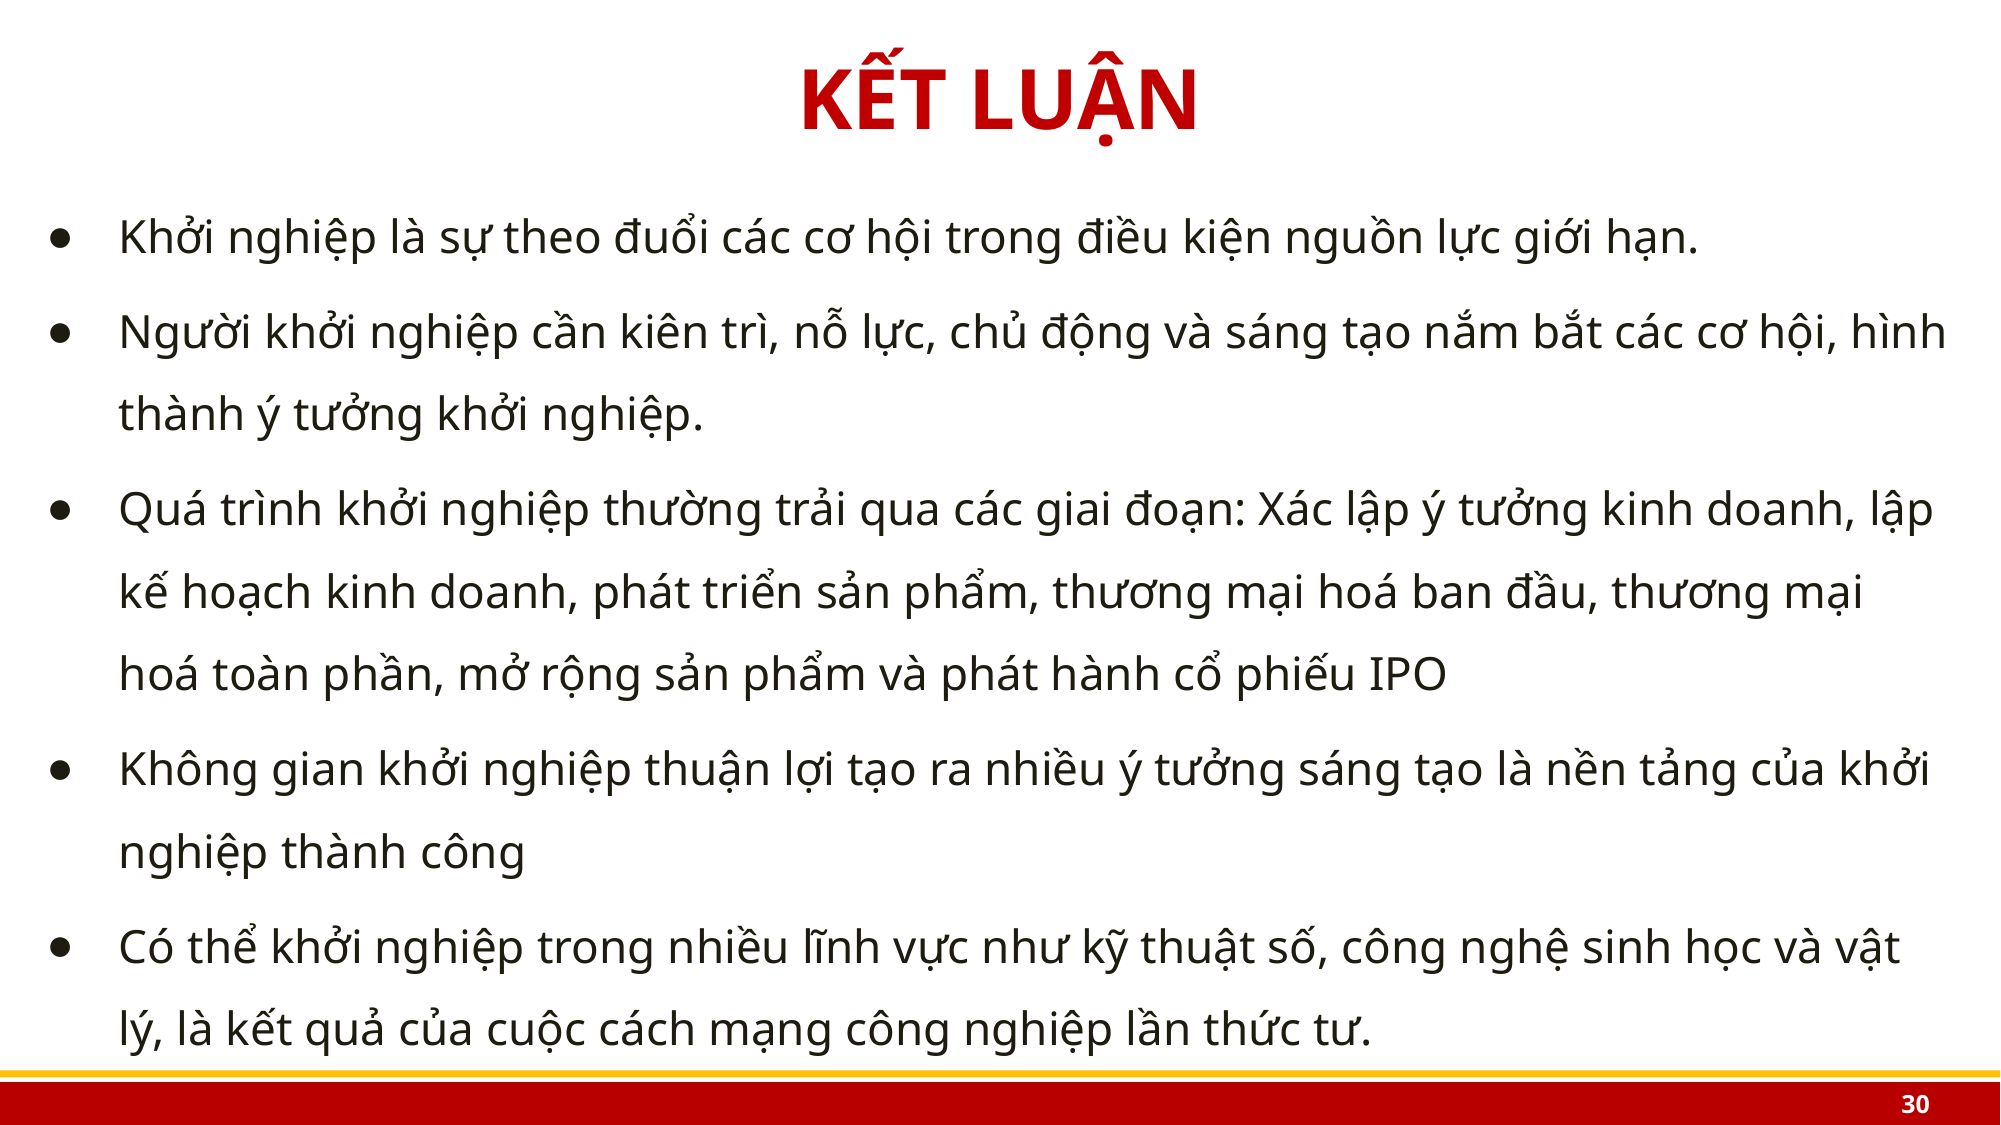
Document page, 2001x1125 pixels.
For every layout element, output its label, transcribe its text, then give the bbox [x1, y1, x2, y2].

title KẾT LUẬN [55, 7, 1945, 185]
list Khởi nghiệp là sự theo đuổi các cơ hội trong điều kiện nguồn lực giới hạn. Người khởi nghiệp cần kiên trì, nỗ lực, chủ động và sáng tạo nắm bắt các cơ hội, hình thành ý tưởng khởi nghiệp. Quá trình khởi nghiệp thường trải qua các giai đoạn: Xác lập ý tưởng kinh doanh, lập kế hoạch kinh doanh, phát triển sản phẩm, thương mại hoá ban đầu, thương mại hoá toàn phần, mở rộng sản phẩm và phát hành cổ phiếu IPO Không gian khởi nghiệp thuận lợi tạo ra nhiều ý tưởng sáng tạo là nền tảng của khởi nghiệp thành công Có thể khởi nghiệp trong nhiều lĩnh vực như kỹ thuật số, công nghệ sinh học và vật lý, là kết quả của cuộc cách mạng công nghiệp lần thức tư. [31, 172, 1969, 1071]
slide_number 30 [1815, 1082, 1945, 1125]
